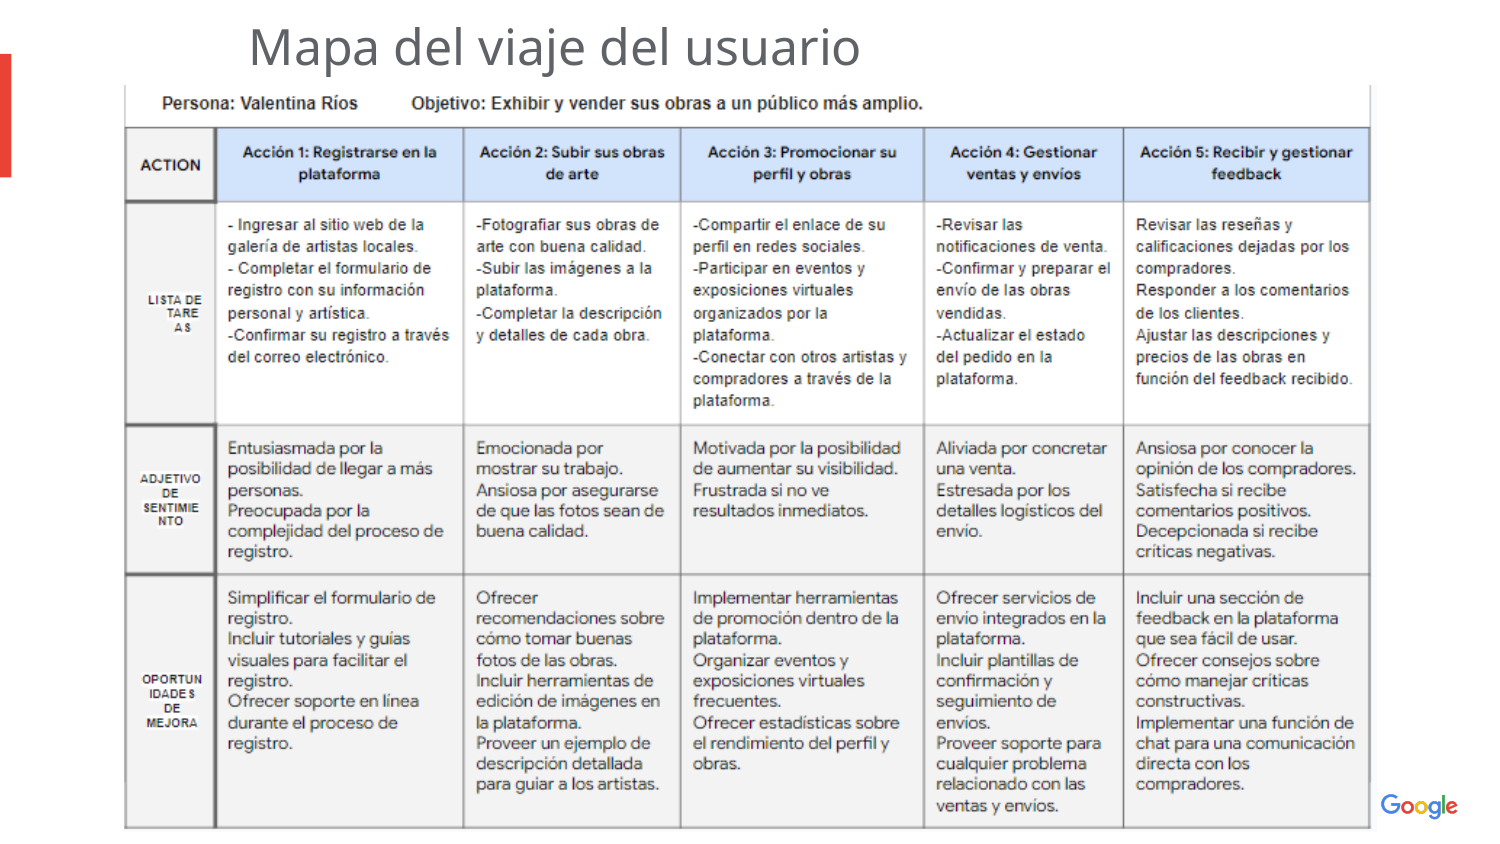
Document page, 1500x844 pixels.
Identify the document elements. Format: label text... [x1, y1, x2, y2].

picture [1381, 794, 1458, 820]
text_box Mapa del viaje del usuario [248, 0, 1251, 84]
picture [123, 85, 1377, 832]
